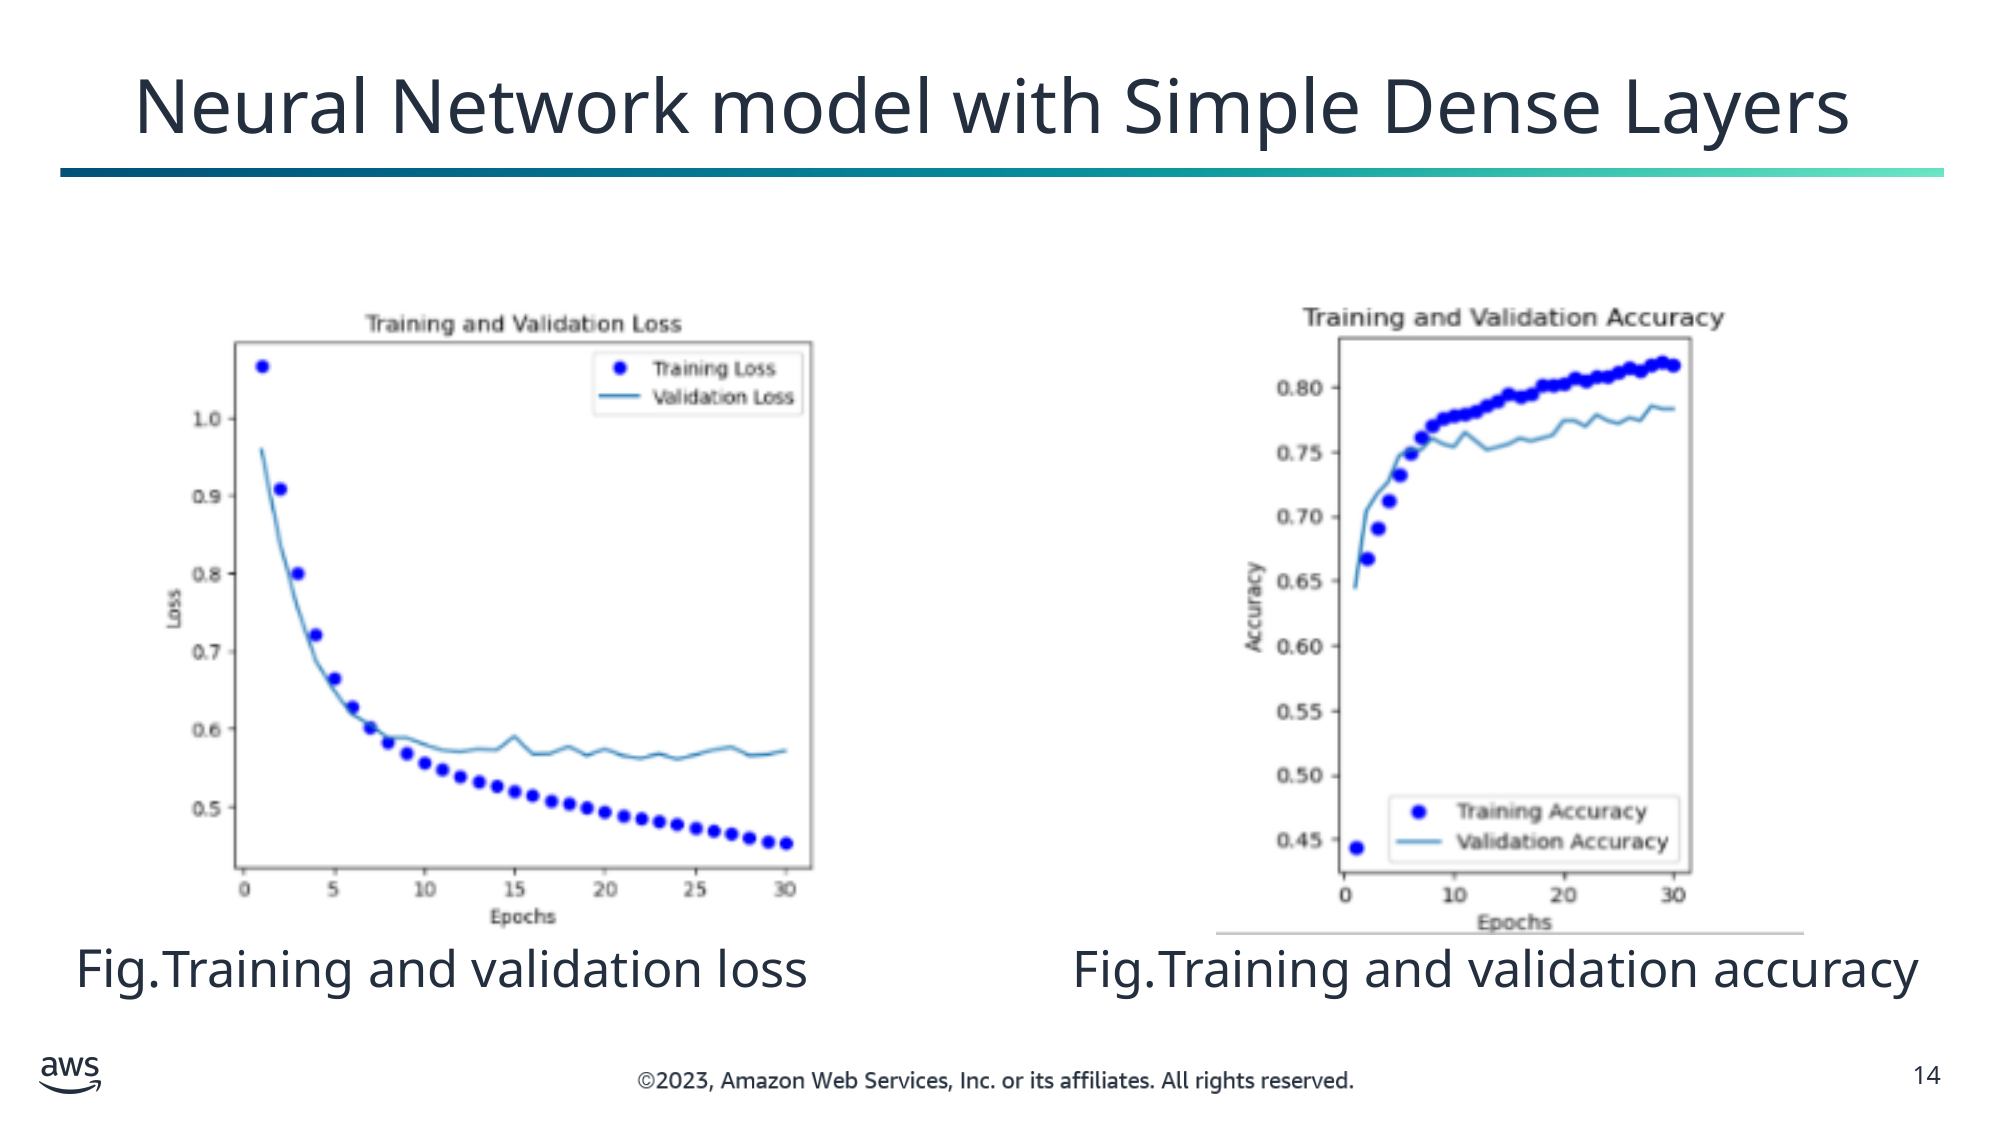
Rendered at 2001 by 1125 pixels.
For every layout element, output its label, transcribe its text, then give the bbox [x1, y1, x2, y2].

title Neural Network model with Simple Dense Layers [60, 49, 1941, 170]
picture [152, 299, 882, 936]
picture [621, 1057, 1378, 1109]
slide_number 14 [1861, 1057, 1941, 1095]
picture [1216, 299, 1805, 936]
picture [681, 168, 1944, 177]
list Fig.Training and validation loss Fig.Training and validation accuracy [60, 179, 1941, 1055]
picture [39, 1057, 101, 1094]
